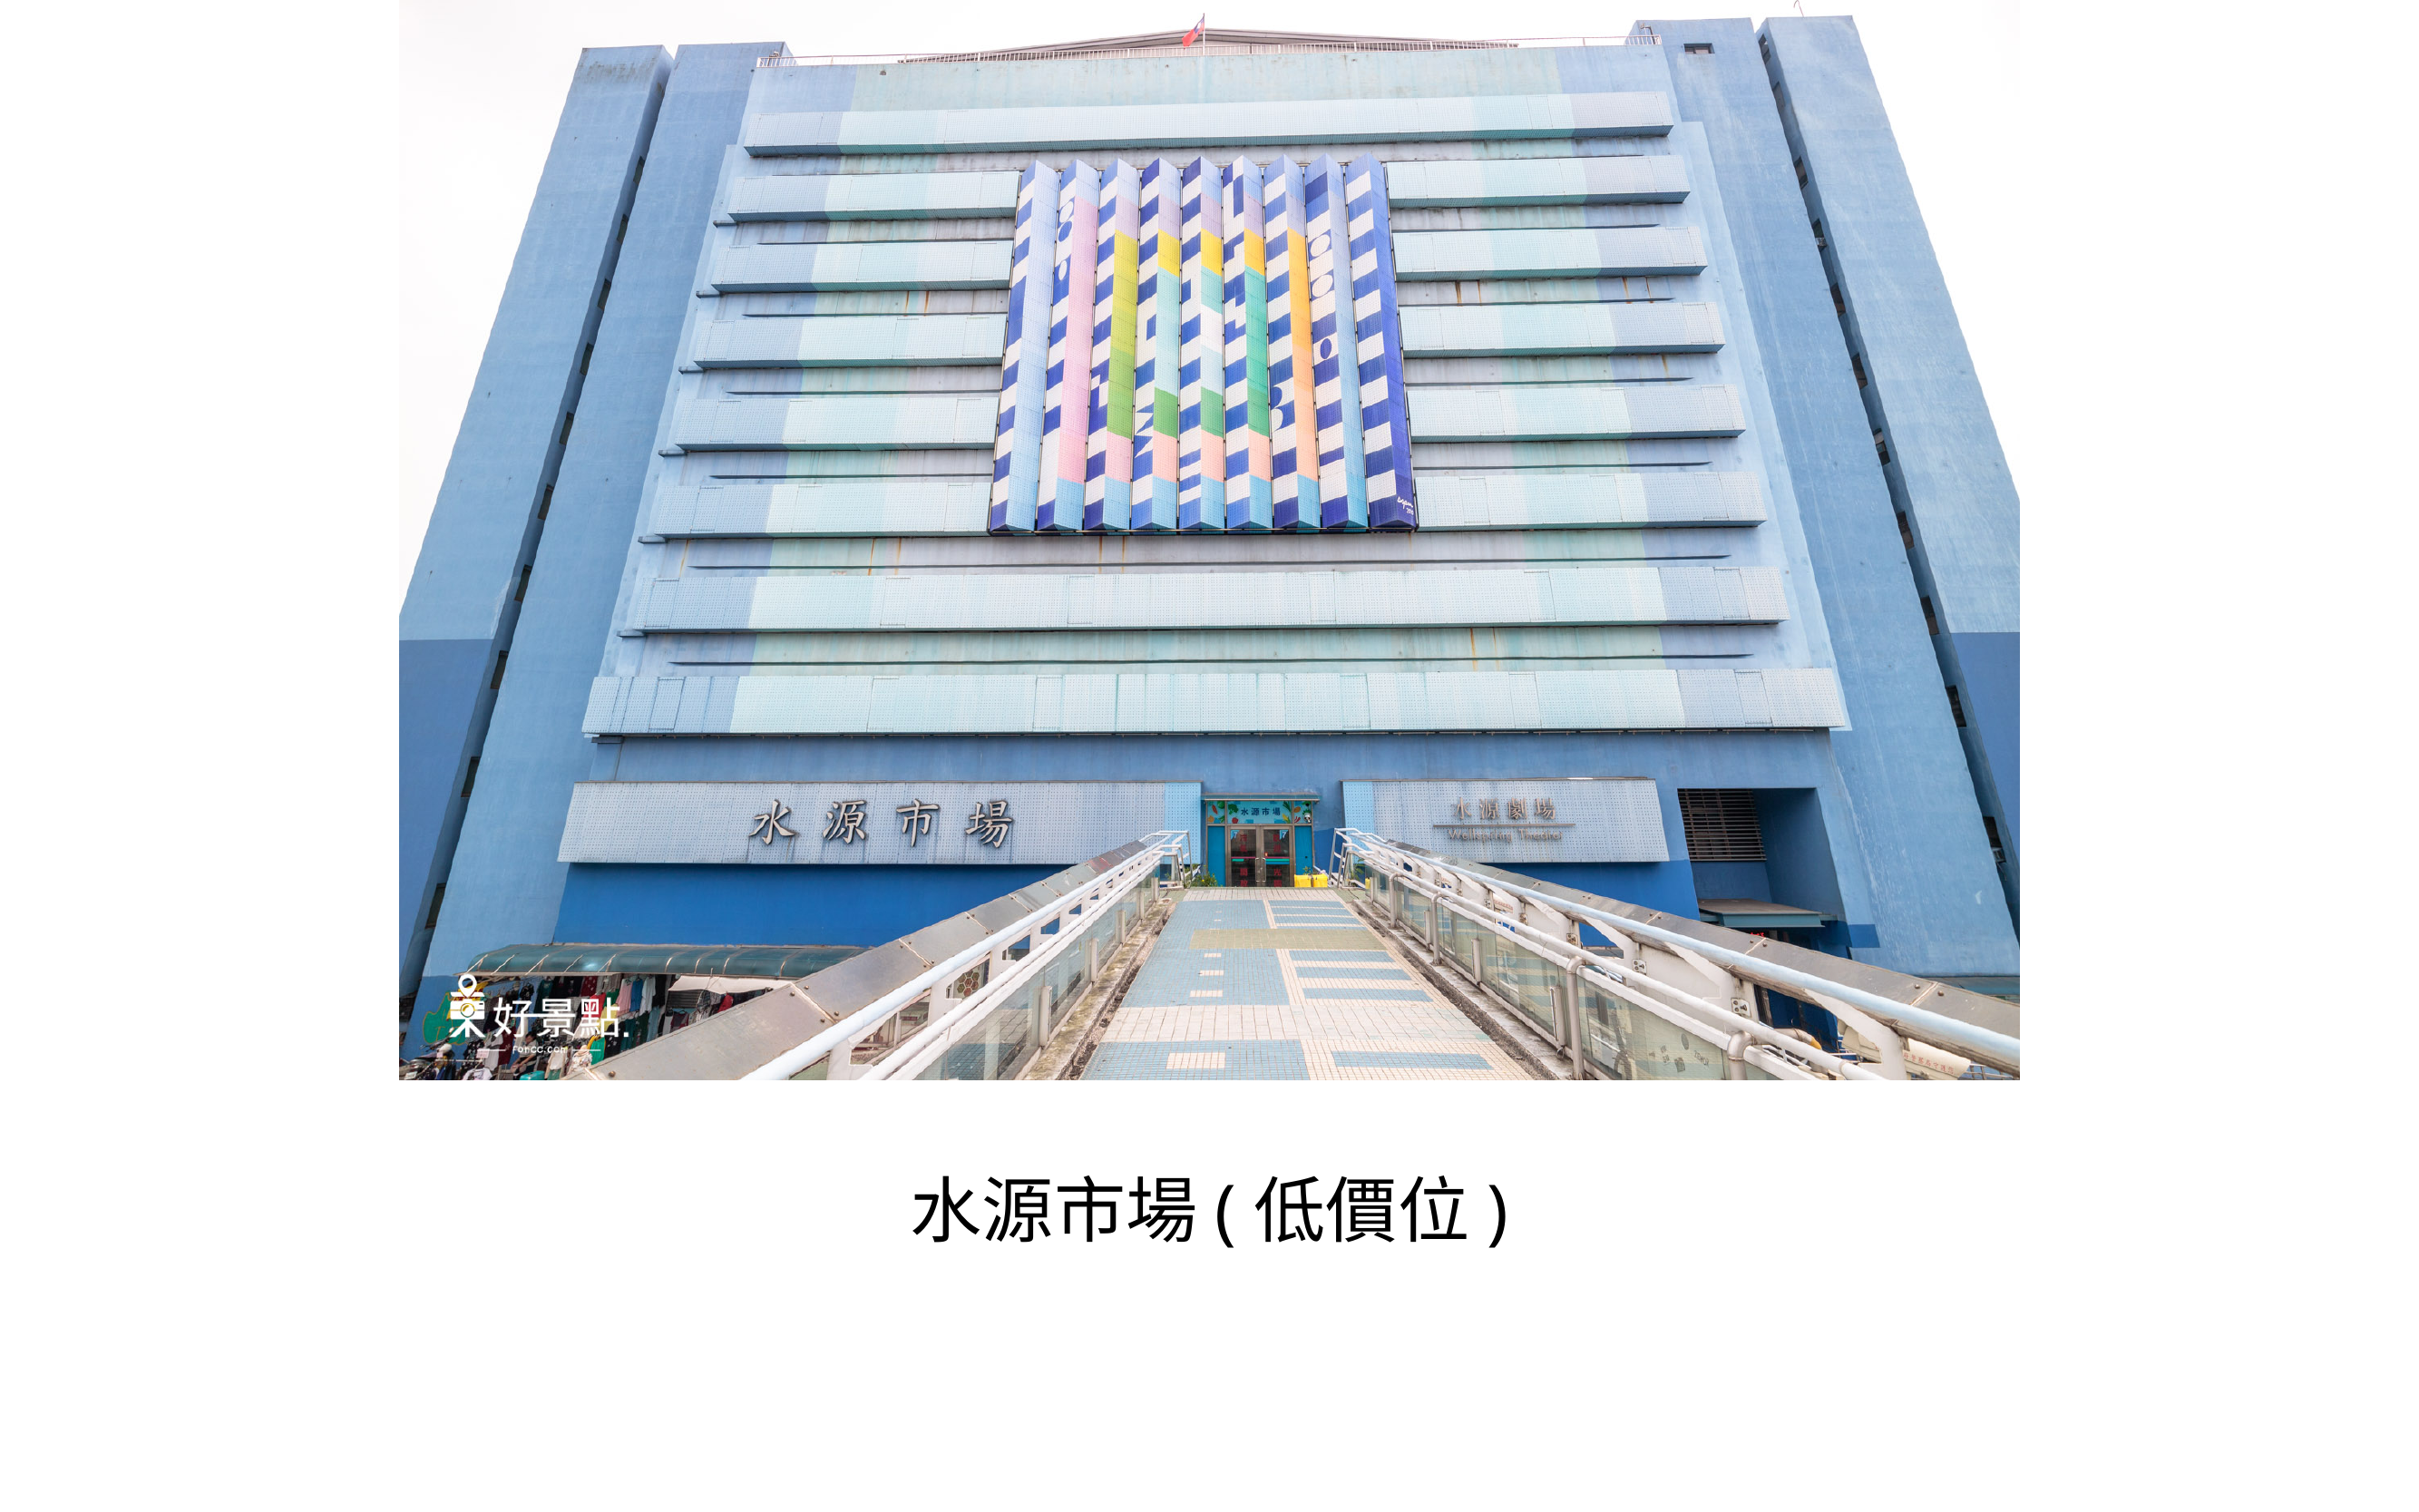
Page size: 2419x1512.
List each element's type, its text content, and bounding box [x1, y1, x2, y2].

subtitle 水源市場(低價位) [479, 1157, 1940, 1317]
picture [399, 0, 2020, 1080]
